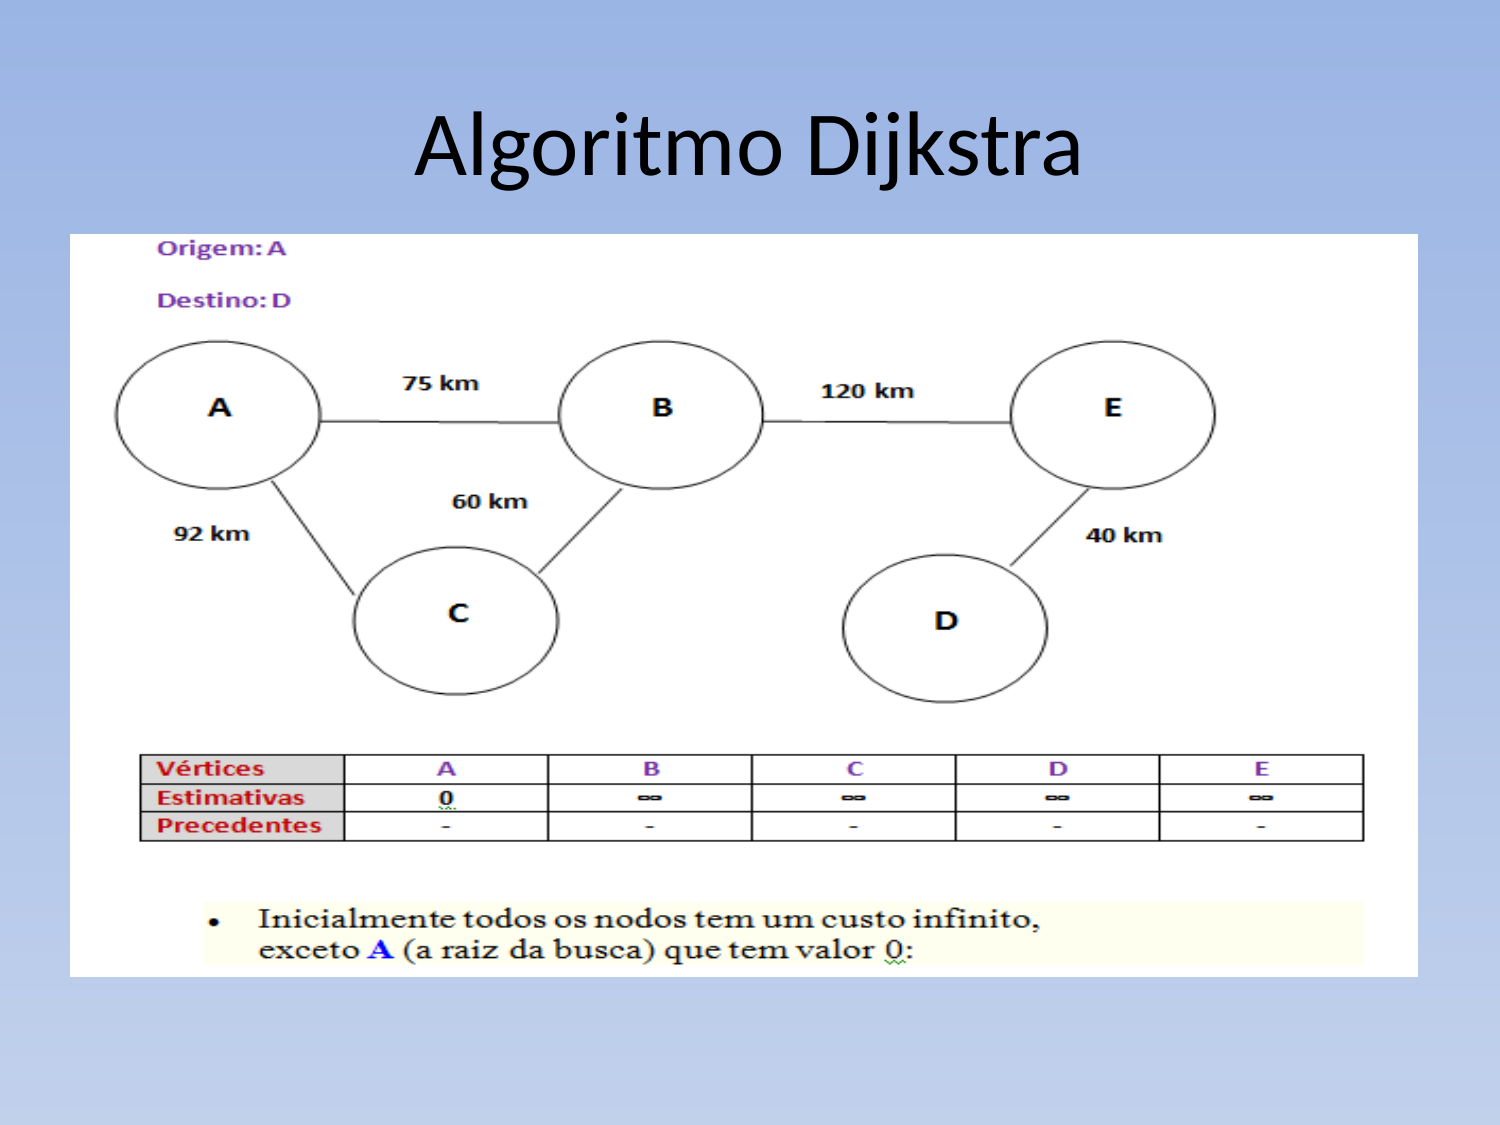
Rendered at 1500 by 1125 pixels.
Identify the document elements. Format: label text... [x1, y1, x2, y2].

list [70, 234, 1419, 977]
title Algoritmo Dijkstra [75, 45, 1425, 233]
